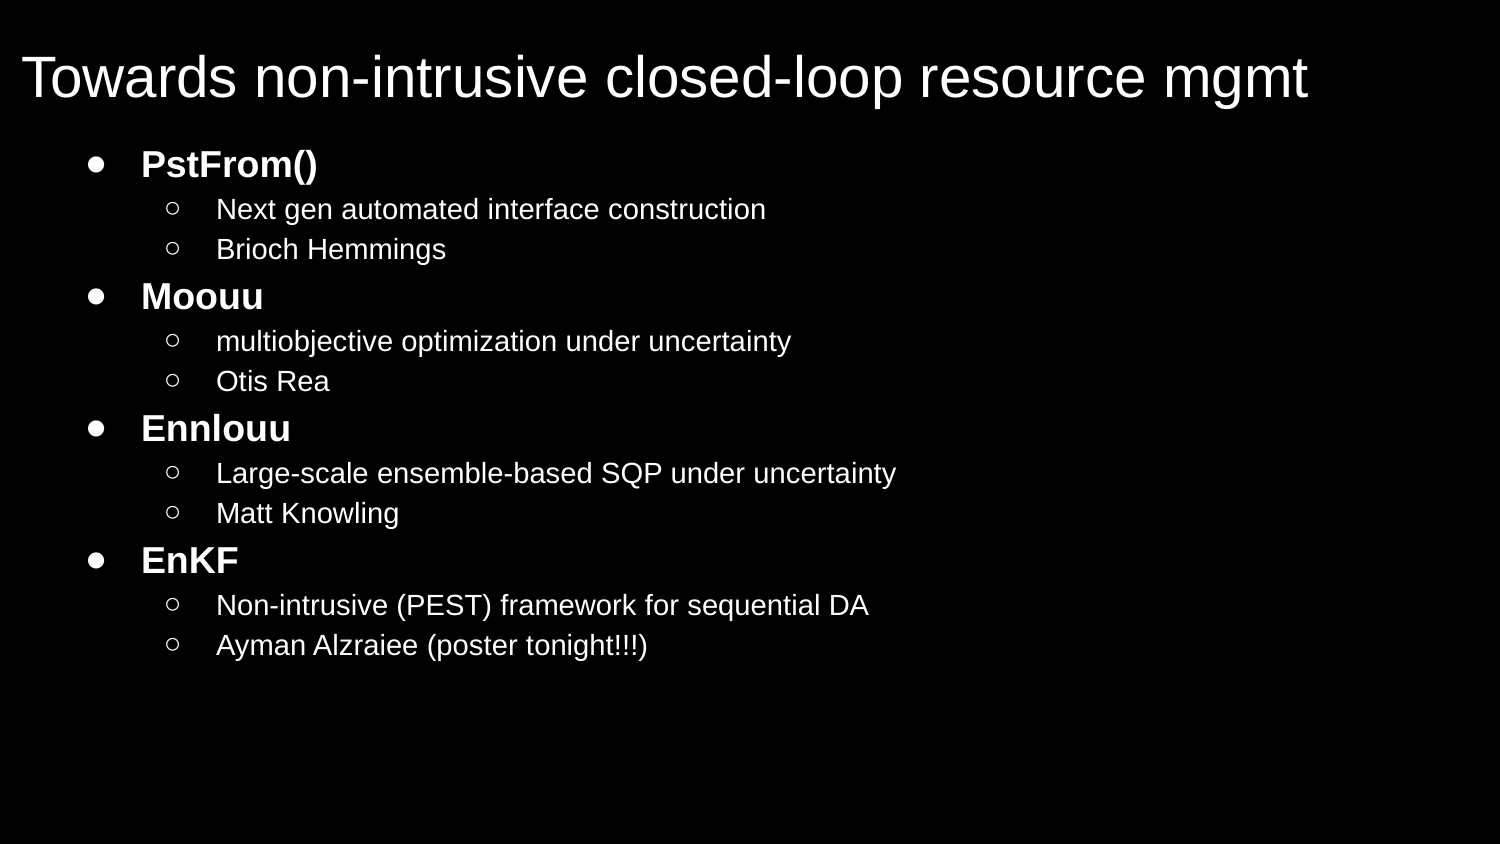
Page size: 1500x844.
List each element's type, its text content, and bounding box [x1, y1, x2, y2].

title Towards non-intrusive closed-loop resource mgmt [6, 24, 1404, 118]
list PstFrom() Next gen automated interface construction Brioch Hemmings Moouu multiobjective optimization under uncertainty Otis Rea Ennlouu Large-scale ensemble-based SQP under uncertainty Matt Knowling EnKF Non-intrusive (PEST) framework for sequential DA Ayman Alzraiee (poster tonight!!!) [51, 118, 1057, 758]
